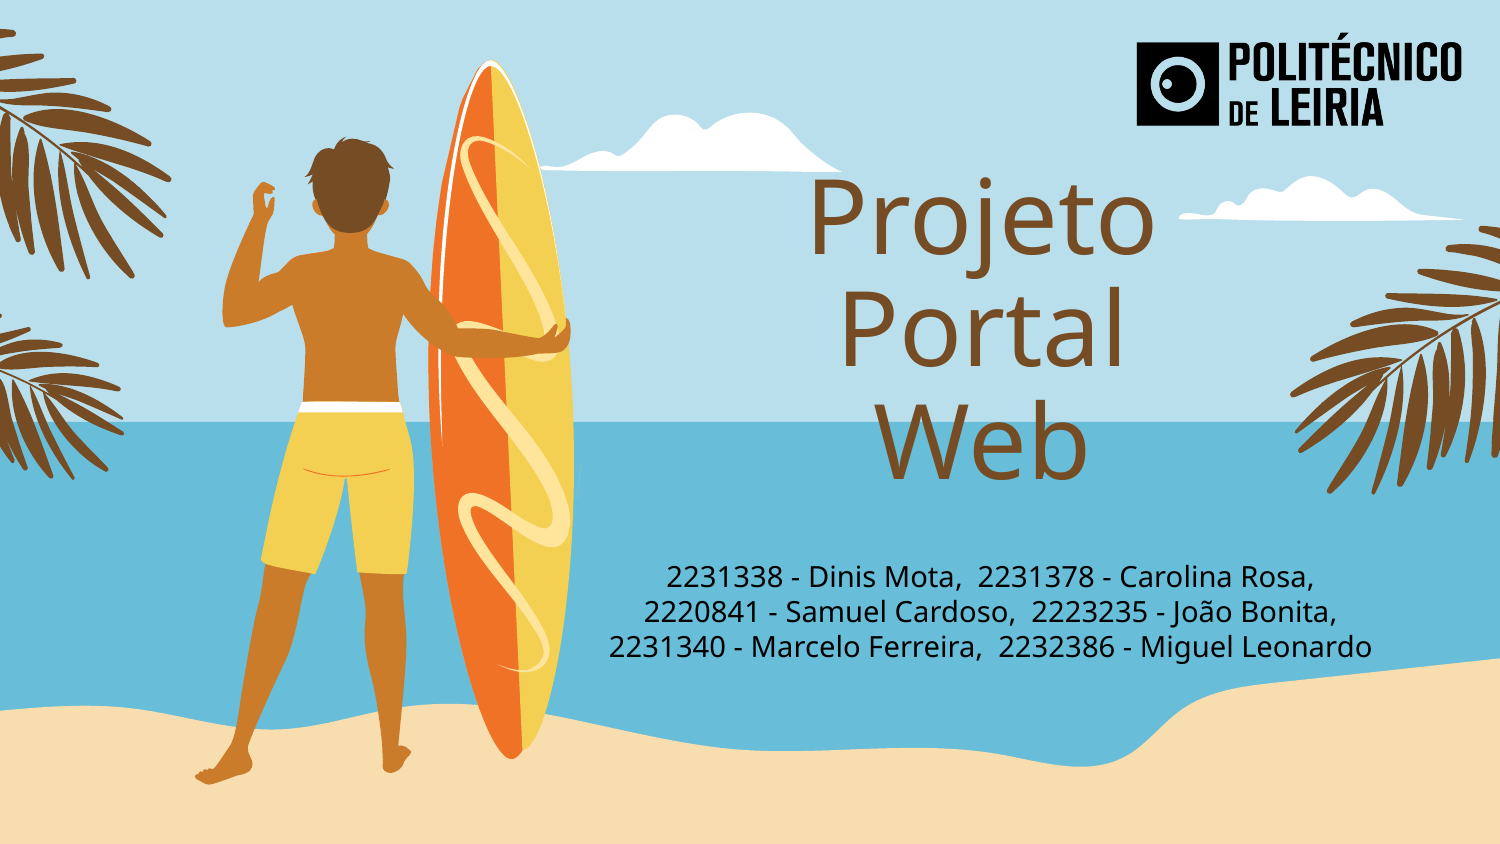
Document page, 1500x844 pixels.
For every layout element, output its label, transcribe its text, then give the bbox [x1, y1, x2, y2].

title Projeto Portal Web [723, 106, 1242, 543]
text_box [192, 58, 582, 785]
picture [1098, 0, 1500, 159]
subtitle 2231338 - Dinis Mota, 2231378 - Carolina Rosa, 2220841 - Samuel Cardoso, 2223235 - João Bonita, 2231340 - Marcelo Ferreira, 2232386 - Miguel Leonardo [586, 543, 1398, 748]
